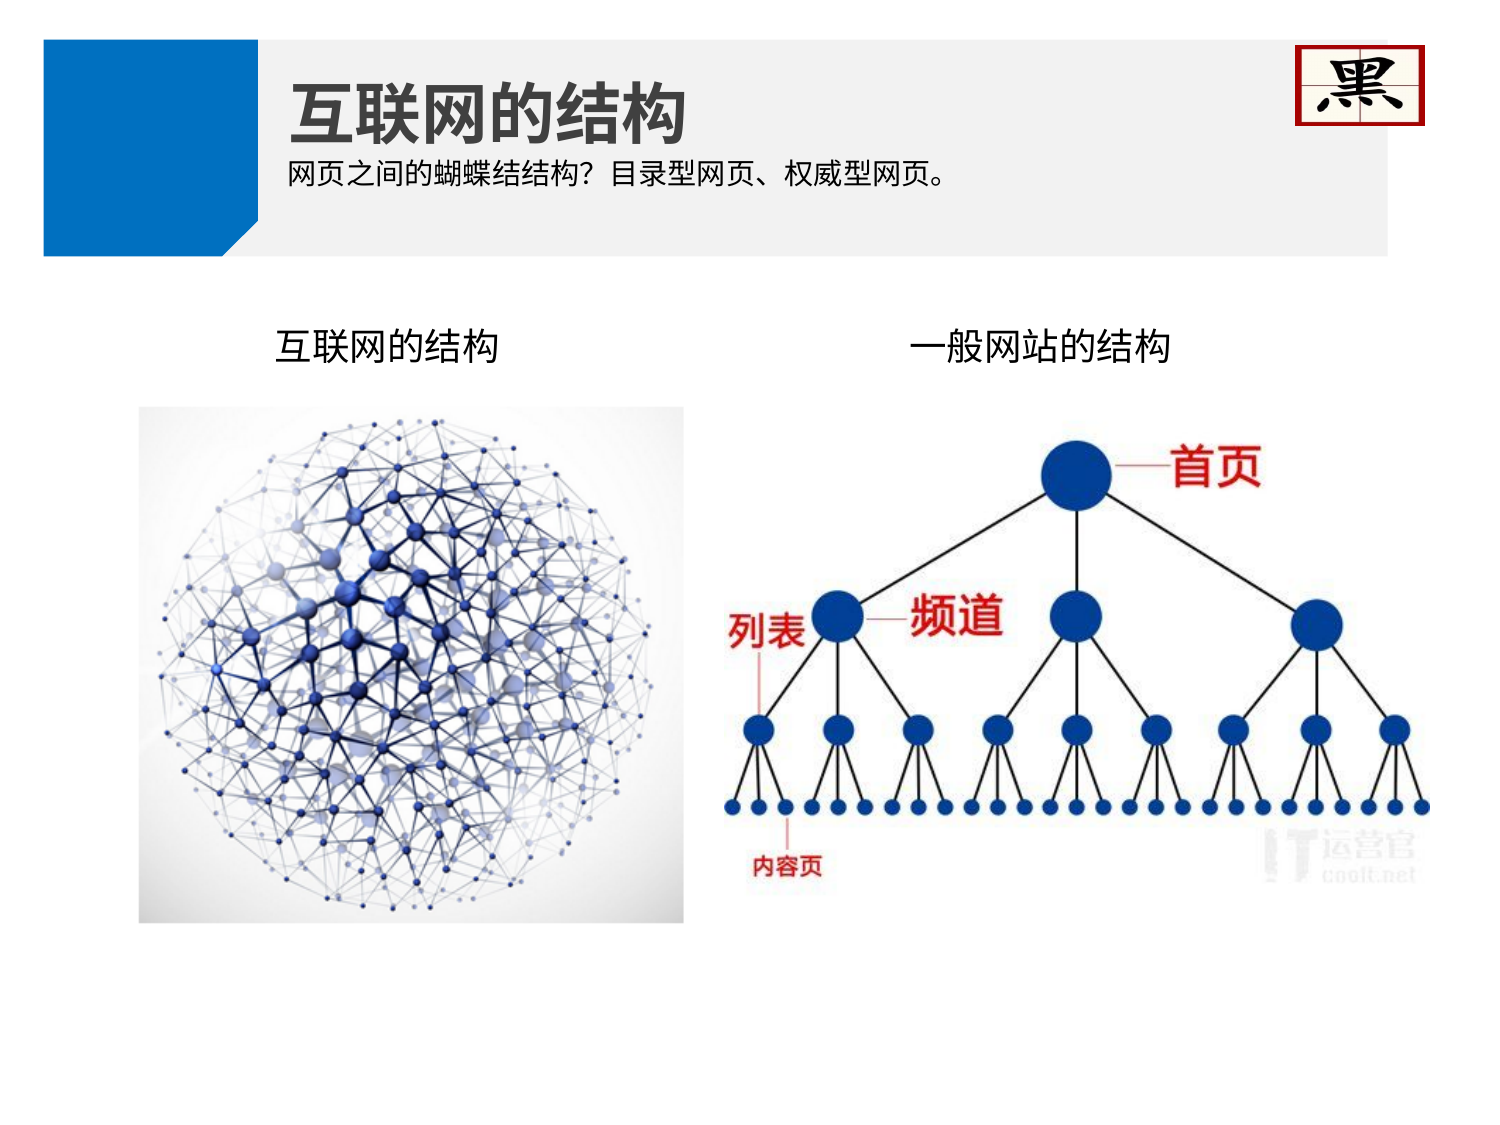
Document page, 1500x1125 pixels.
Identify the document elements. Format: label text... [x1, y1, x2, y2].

text_box 一般网站的结构 [894, 315, 1309, 374]
text_box 互联网的结构 [259, 315, 674, 376]
text_box 互联网的结构 [273, 24, 1371, 159]
picture [136, 404, 688, 925]
picture [723, 375, 1430, 906]
text_box 网页之间的蝴蝶结结构？目录型网页、权威型网页。 [272, 147, 1369, 198]
picture [1371, 45, 1425, 126]
